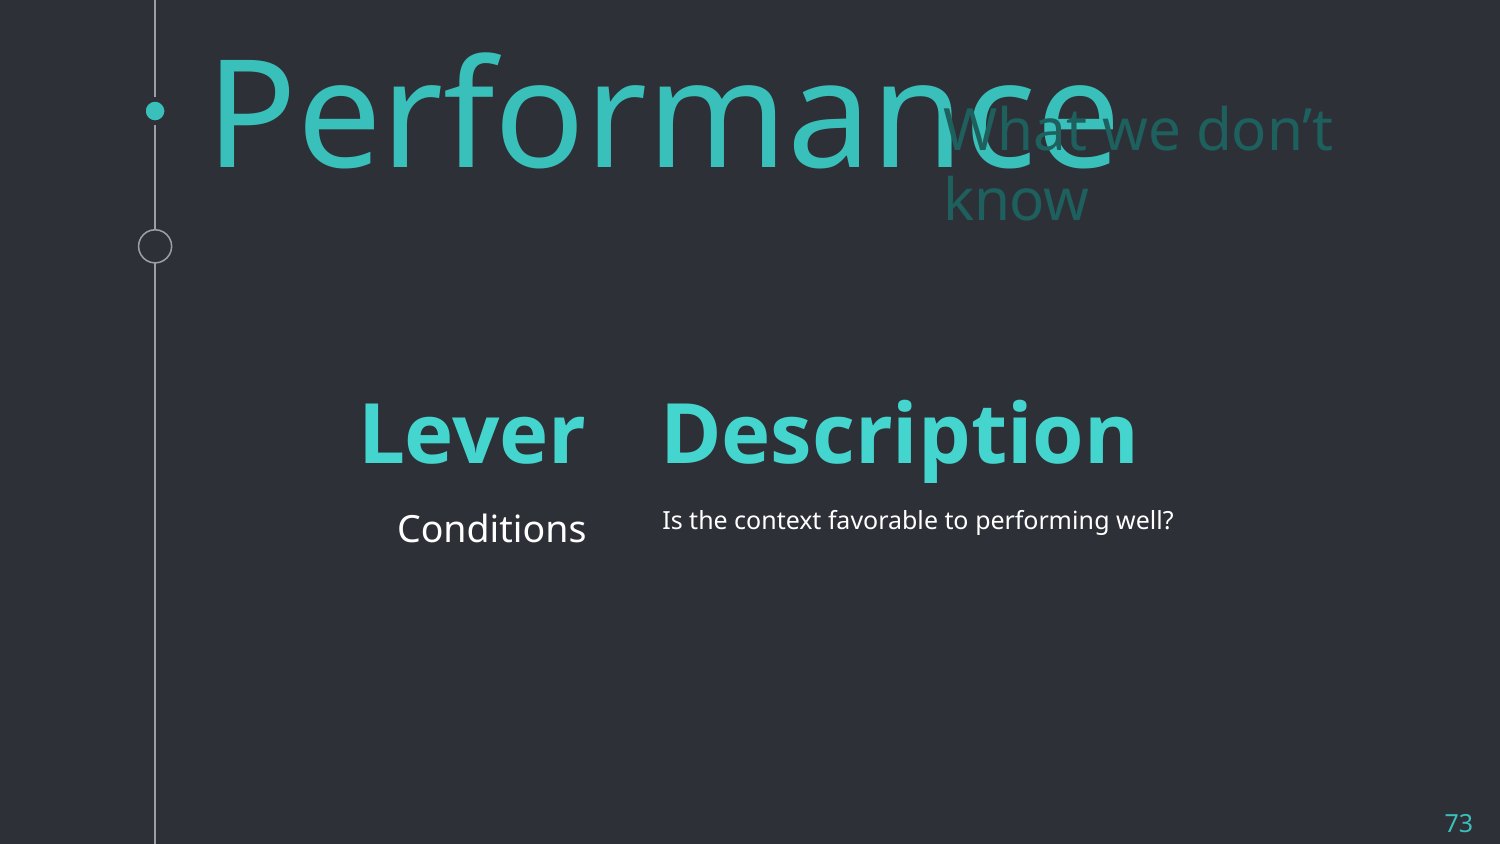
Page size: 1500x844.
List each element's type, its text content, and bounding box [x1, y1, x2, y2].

table_cell Is the context favorable to performing well? [602, 495, 1382, 561]
table_cell Conditions [0, 495, 602, 561]
table_header Description [602, 367, 1382, 495]
table_header Lever [0, 367, 602, 495]
slide_number 73 [1398, 792, 1489, 844]
text_box What we don’t know [928, 190, 1470, 248]
text_box Team Performance [191, 156, 1413, 213]
